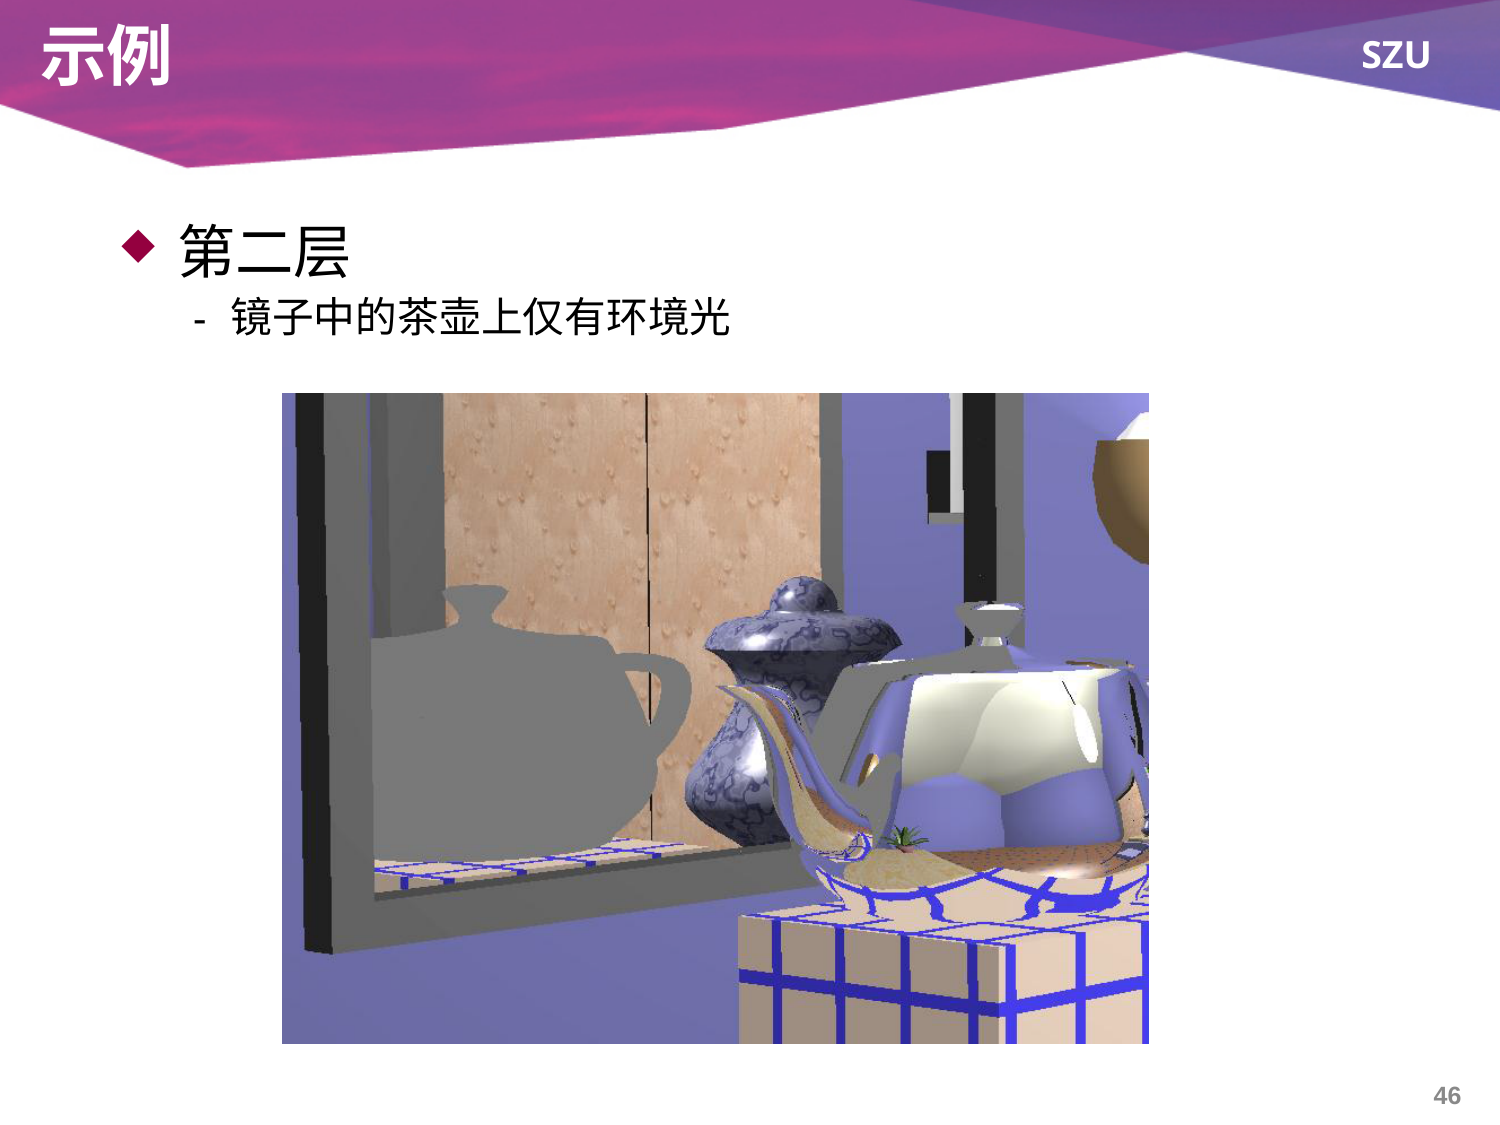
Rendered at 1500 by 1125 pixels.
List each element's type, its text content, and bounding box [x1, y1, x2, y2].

title 示例 [25, 15, 1320, 104]
picture [0, 0, 1500, 1125]
list 第二层 镜子中的茶壶上仅有环境光 [103, 216, 1397, 930]
slide_number 46 [1384, 1065, 1500, 1125]
